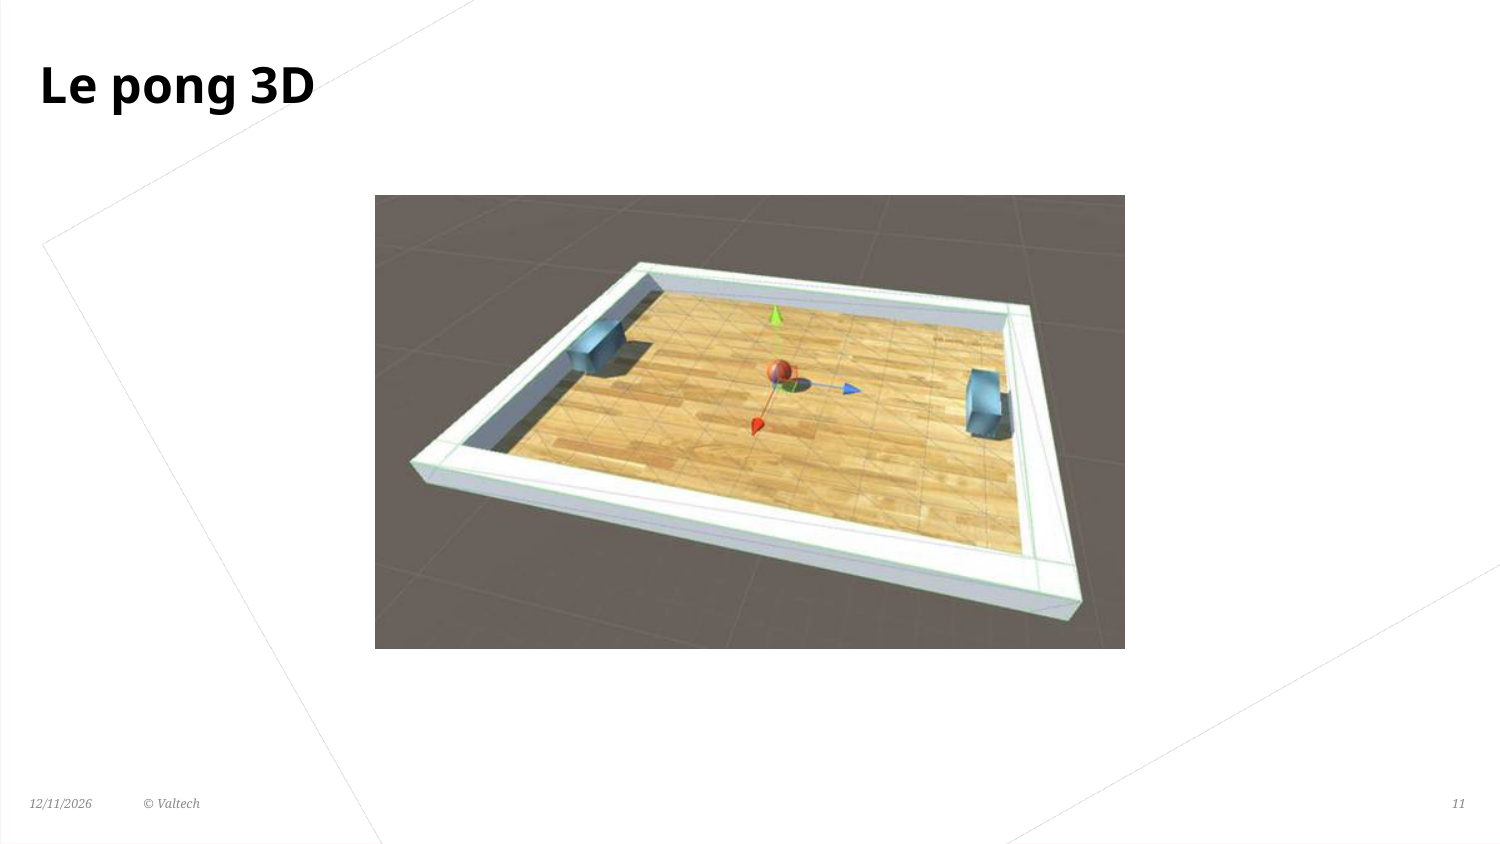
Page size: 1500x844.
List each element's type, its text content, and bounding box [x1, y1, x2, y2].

title Le pong 3D [40, 57, 1459, 162]
picture [0, 0, 1500, 844]
slide_number 11 [1411, 790, 1467, 818]
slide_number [29, 790, 502, 818]
